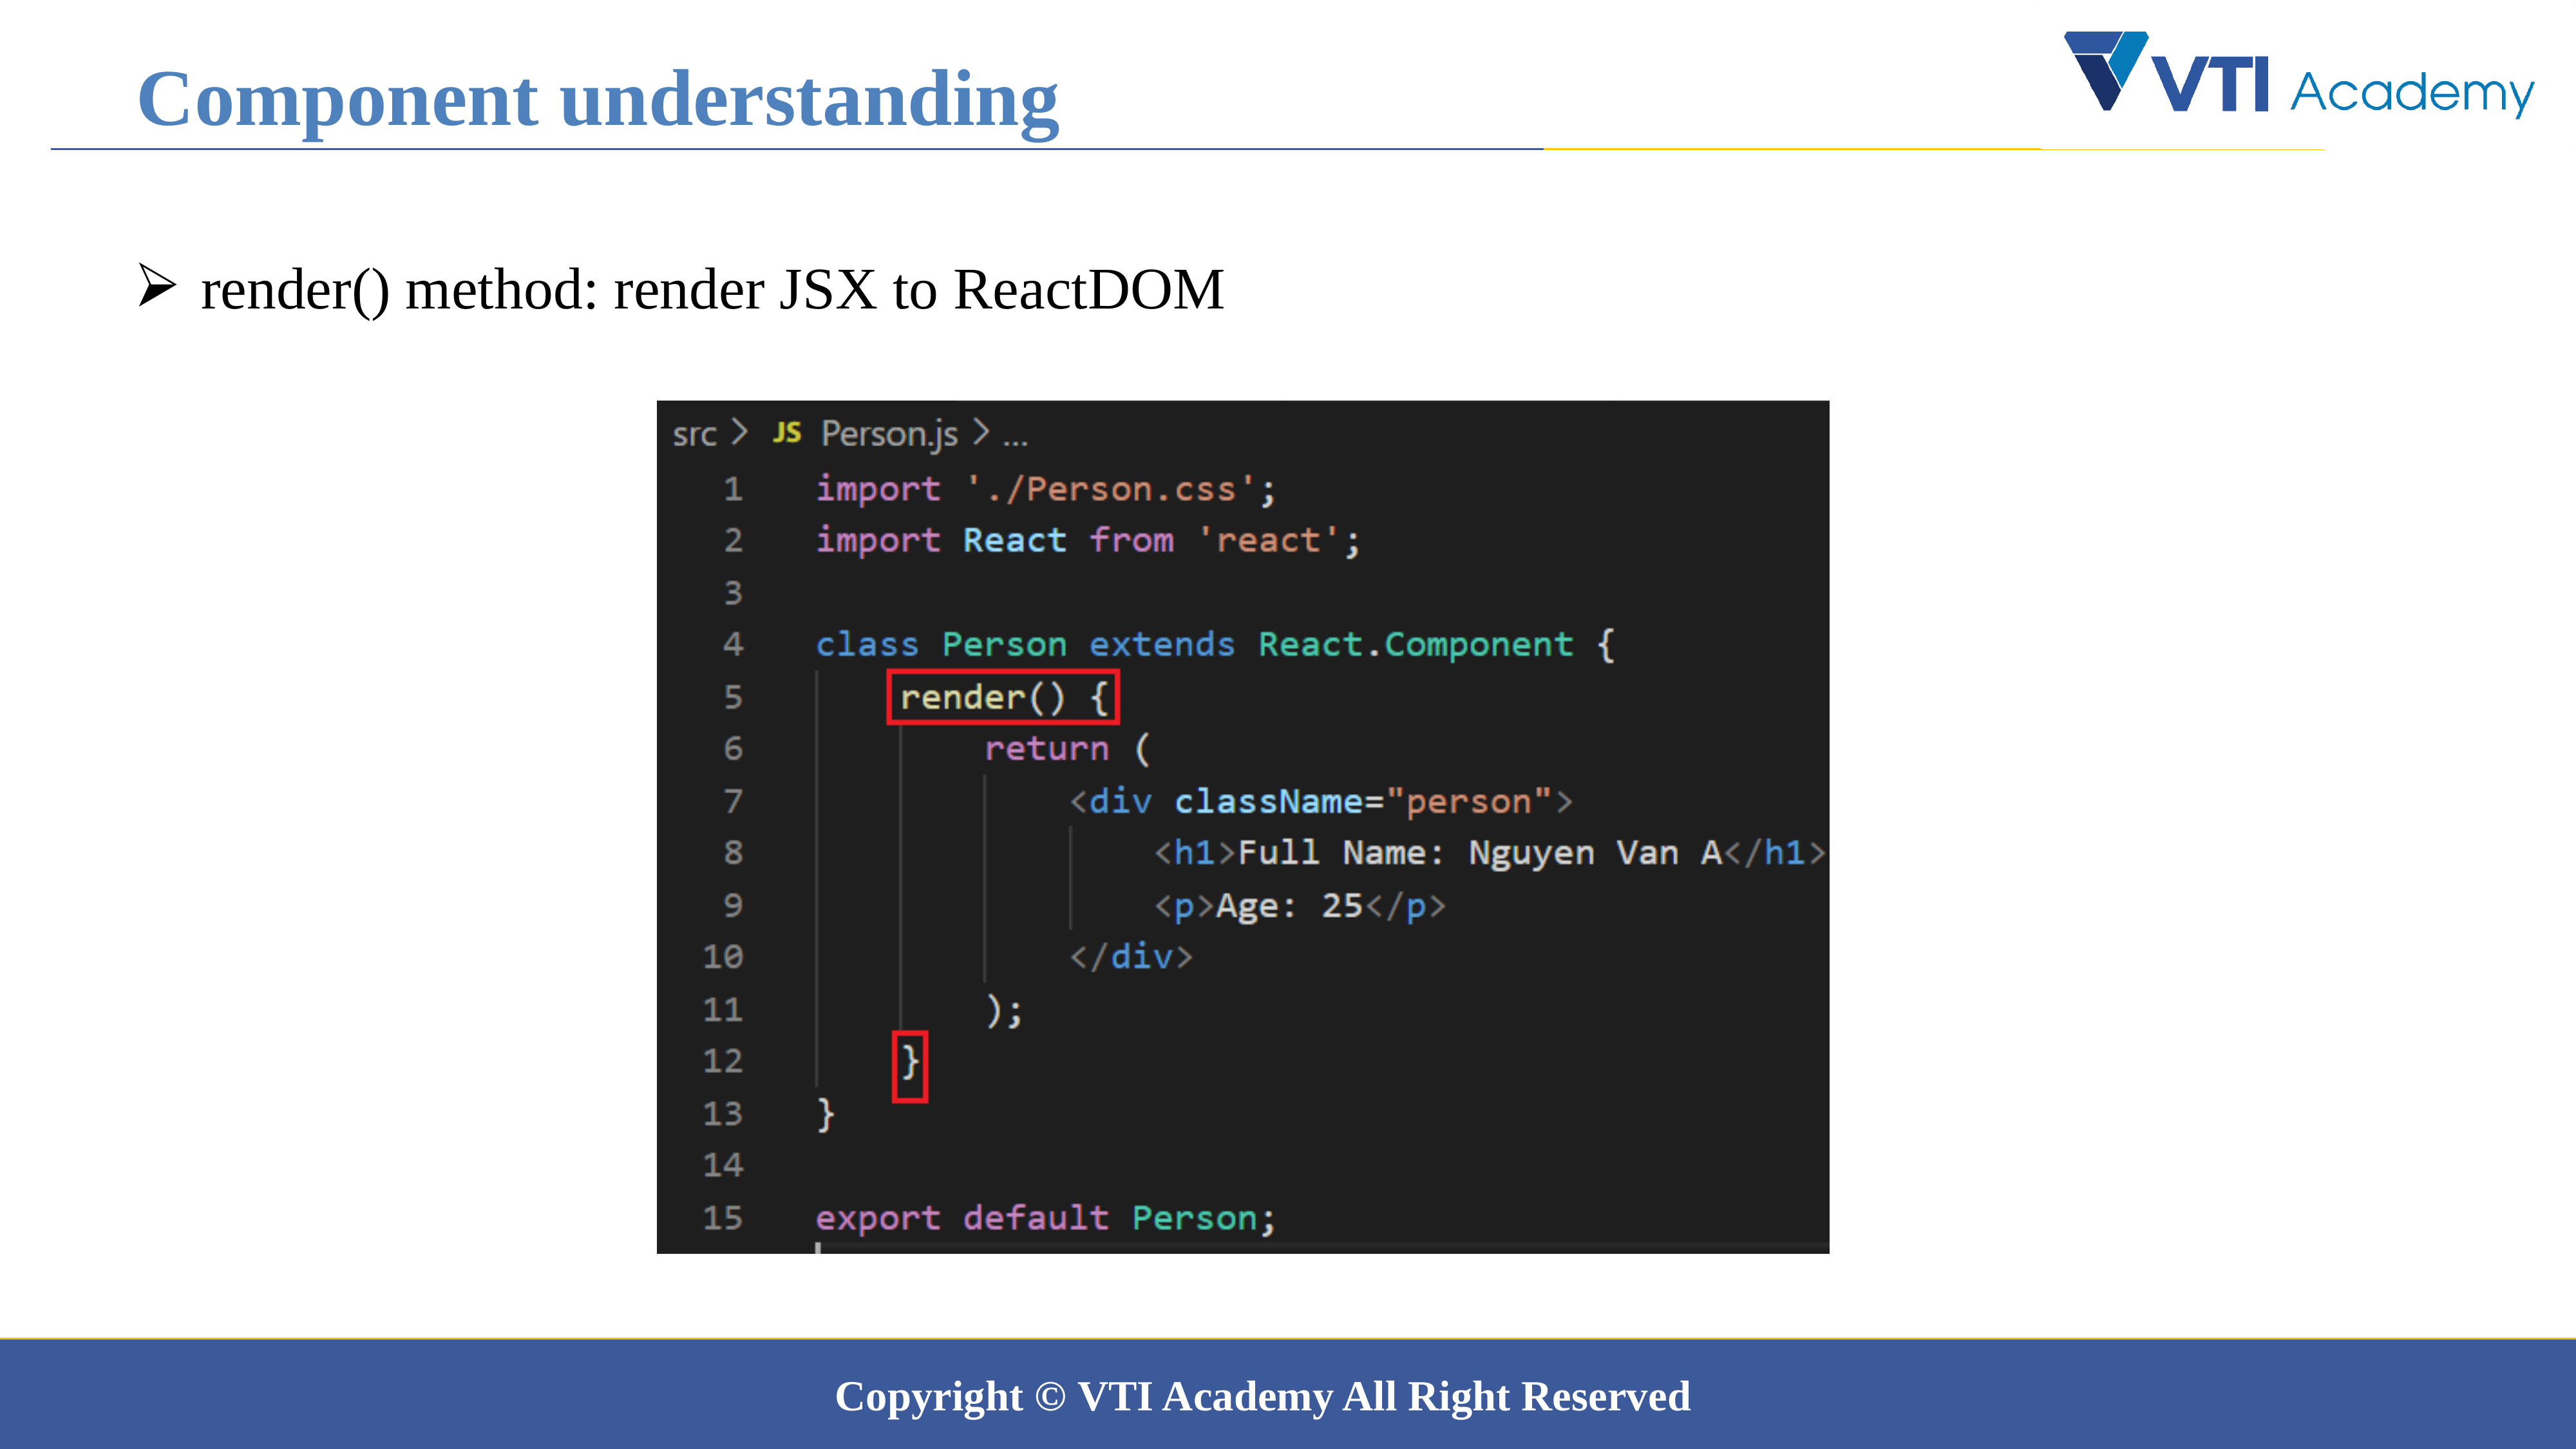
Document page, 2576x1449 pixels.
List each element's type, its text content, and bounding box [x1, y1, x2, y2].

picture [2034, 0, 2576, 149]
text_box Component understanding [126, 60, 1774, 126]
picture [656, 401, 1830, 1254]
text_box render() method: render JSX to ReactDOM [126, 244, 1296, 381]
